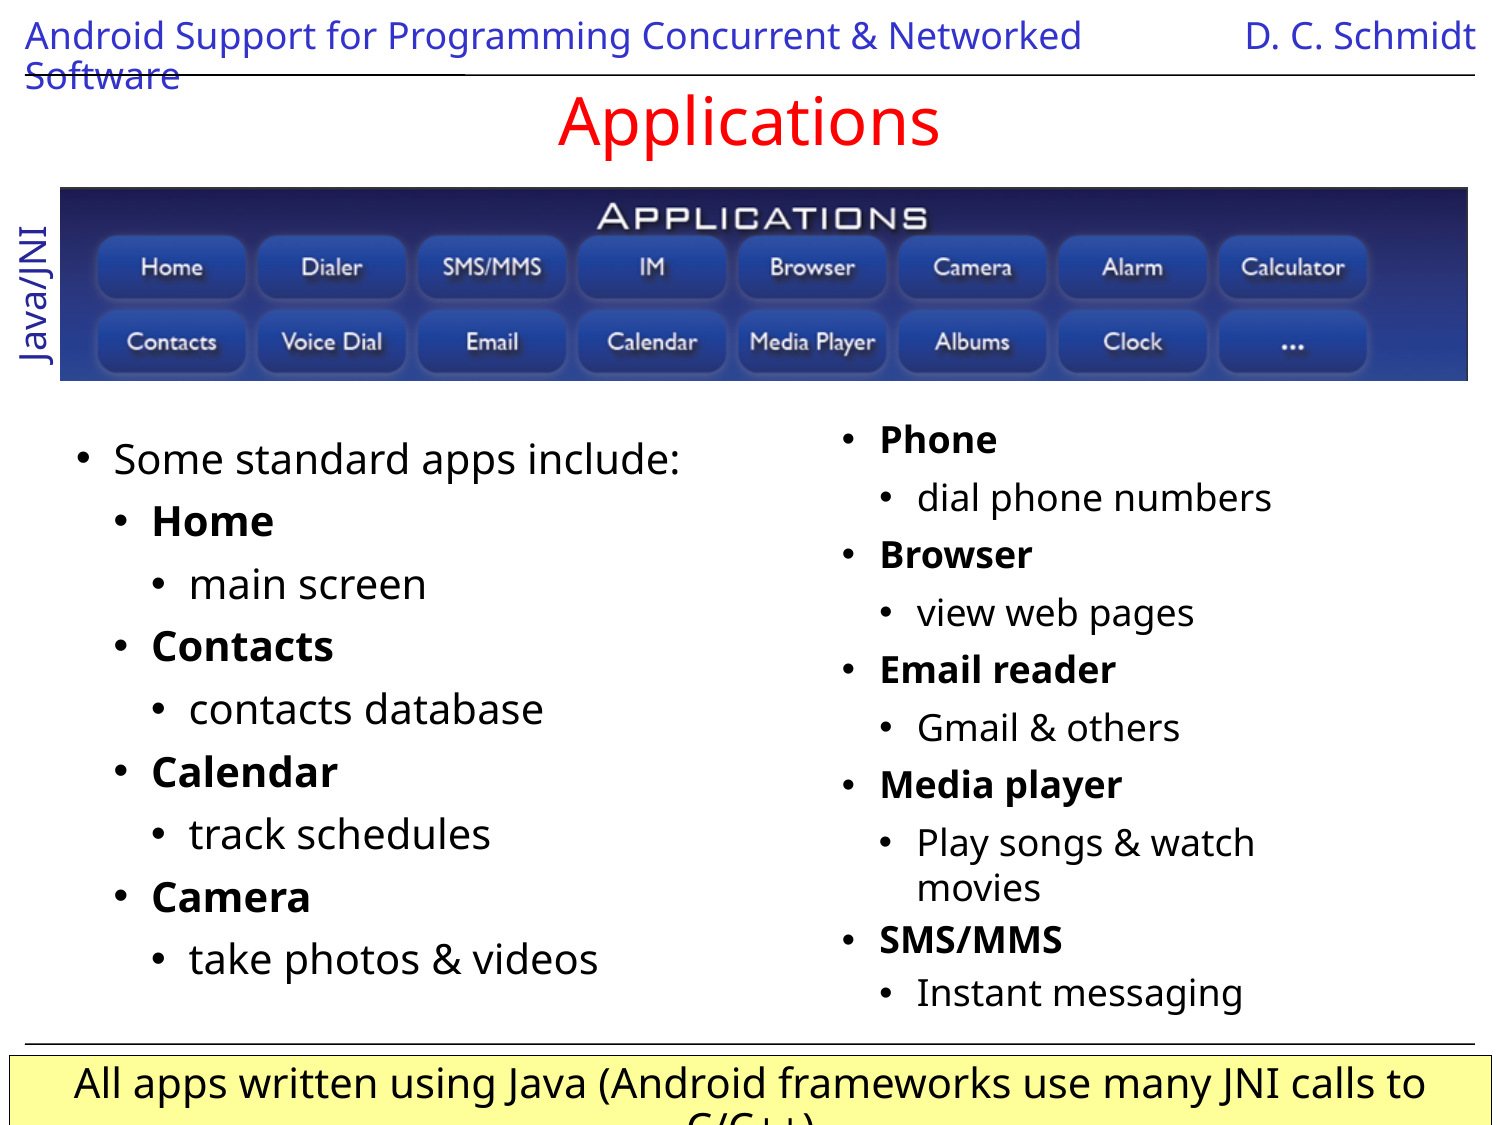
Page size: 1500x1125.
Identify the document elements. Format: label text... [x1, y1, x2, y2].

text_box Phone dial phone numbers Browser view web pages Email reader Gmail & others Media player Play songs & watch movies SMS/MMS Instant messaging [789, 409, 1368, 1023]
text_box [2, 1047, 1500, 1125]
text_box Java/JNI [6, 196, 55, 377]
list Some standard apps include: Home main screen Contacts contacts database Calendar track schedules Camera take photos & videos [60, 424, 836, 1029]
text_box All apps written using Java (Android frameworks use many JNI calls to C/C++) [9, 1055, 1492, 1125]
title Applications [24, 87, 1476, 151]
picture [60, 187, 1469, 381]
